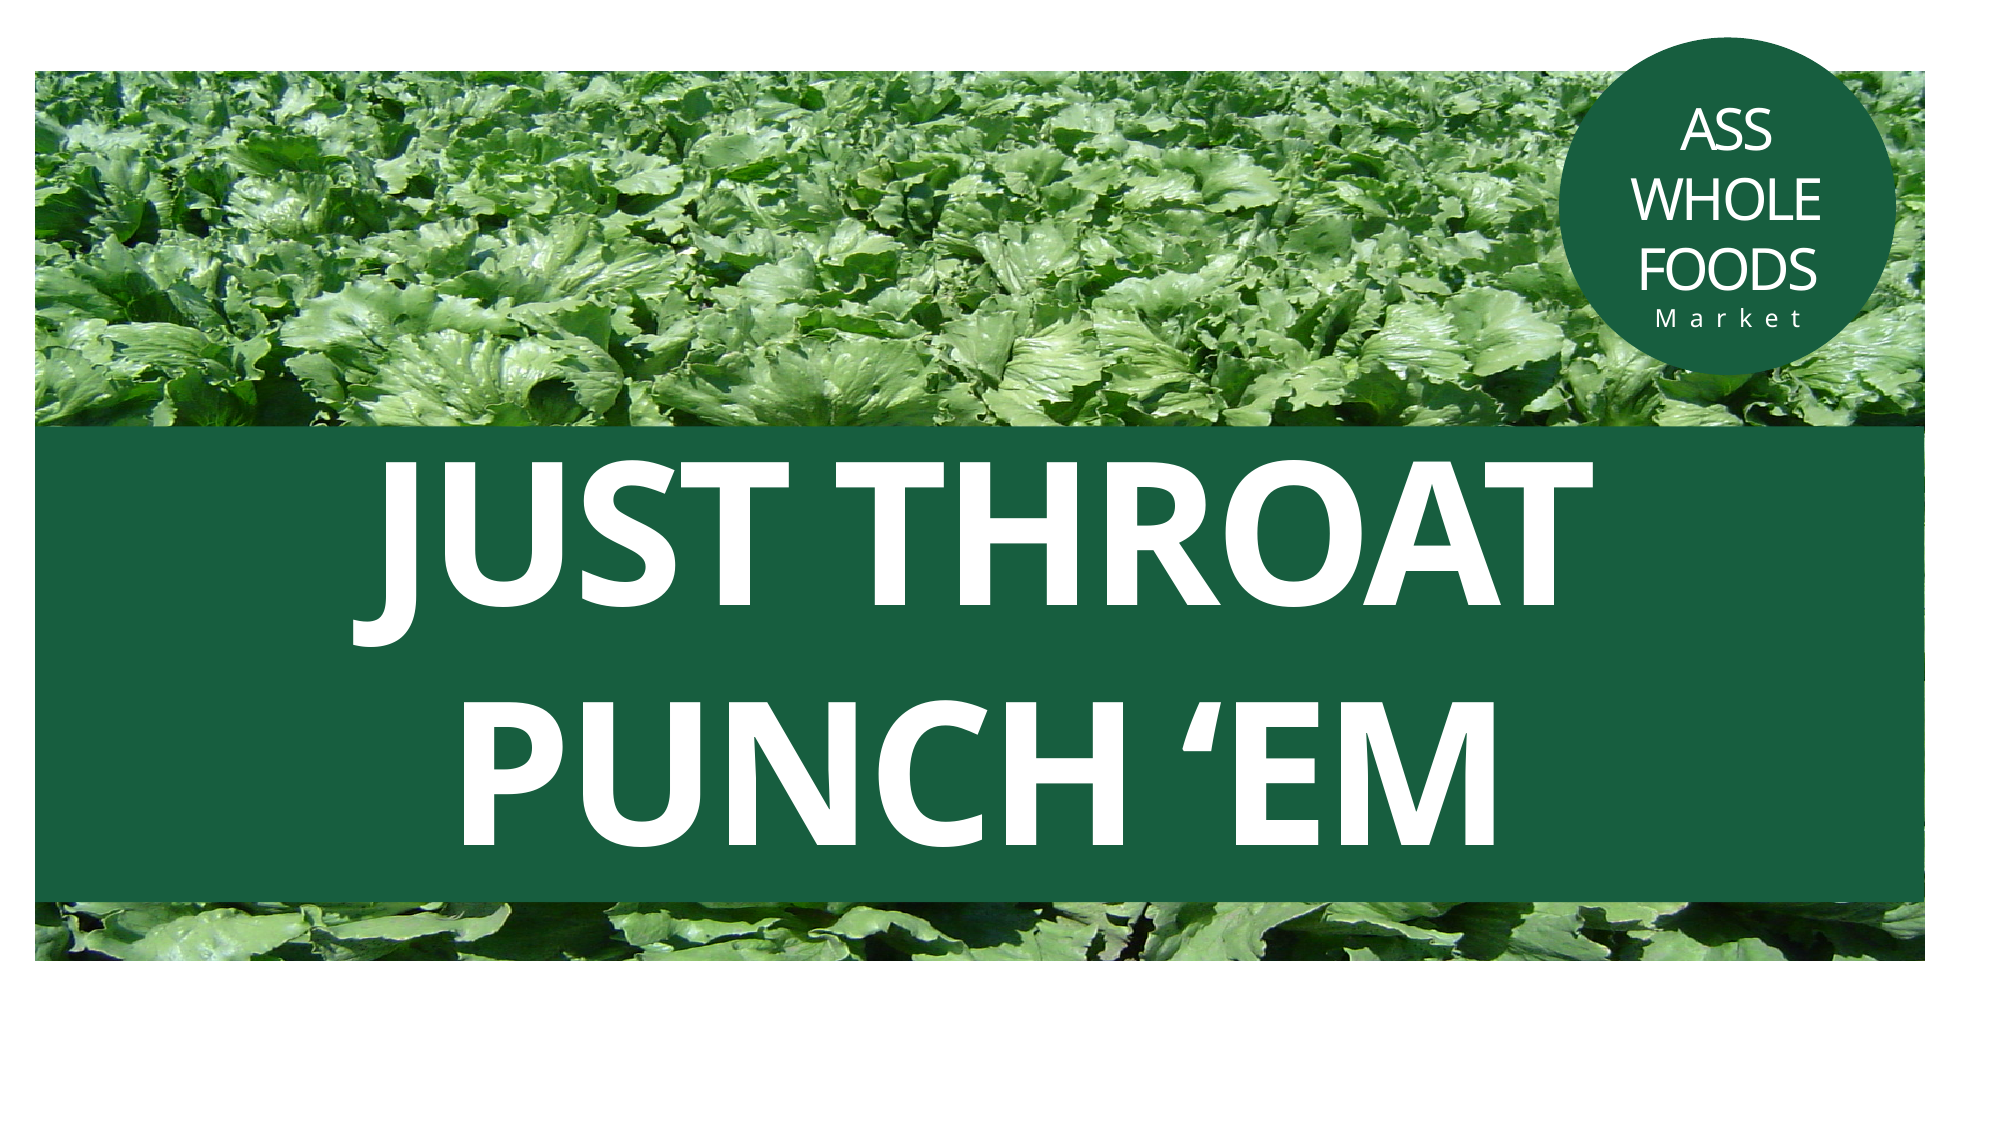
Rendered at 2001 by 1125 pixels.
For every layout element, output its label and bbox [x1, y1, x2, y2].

picture [35, 71, 1925, 961]
text_box [1227, 37, 2000, 375]
